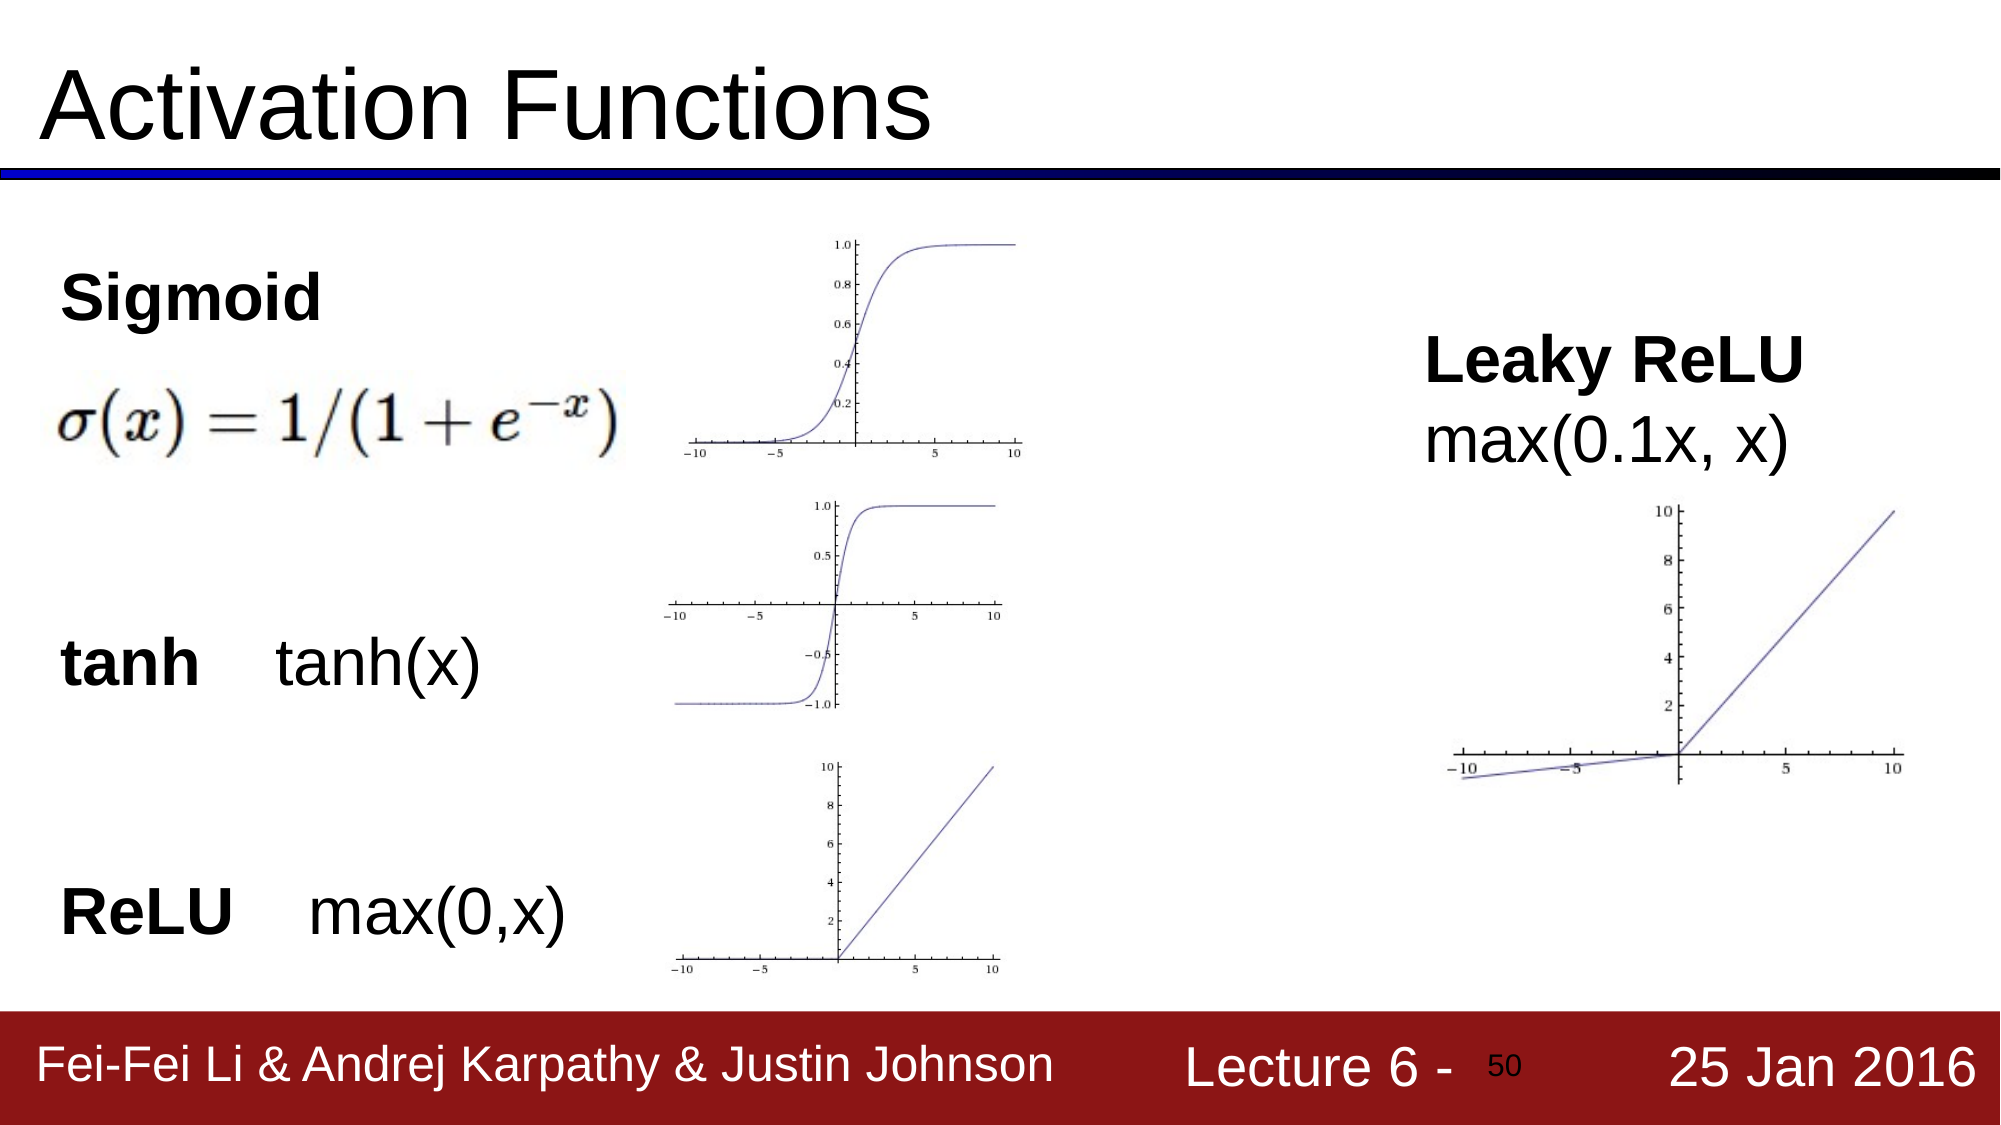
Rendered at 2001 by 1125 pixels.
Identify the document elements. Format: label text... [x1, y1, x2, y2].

picture [665, 233, 1027, 464]
text_box Activation Functions [19, 19, 1141, 181]
slide_number 50 [1422, 1020, 1543, 1108]
text_box Sigmoid [40, 233, 372, 333]
picture [655, 493, 1017, 722]
text_box tanh tanh(x) [40, 599, 650, 699]
picture [40, 369, 626, 470]
picture [665, 750, 1007, 982]
text_box Leaky ReLU max(0.1x, x) [1404, 295, 1905, 395]
text_box ReLU max(0,x) [40, 848, 660, 948]
picture [1439, 494, 1915, 801]
